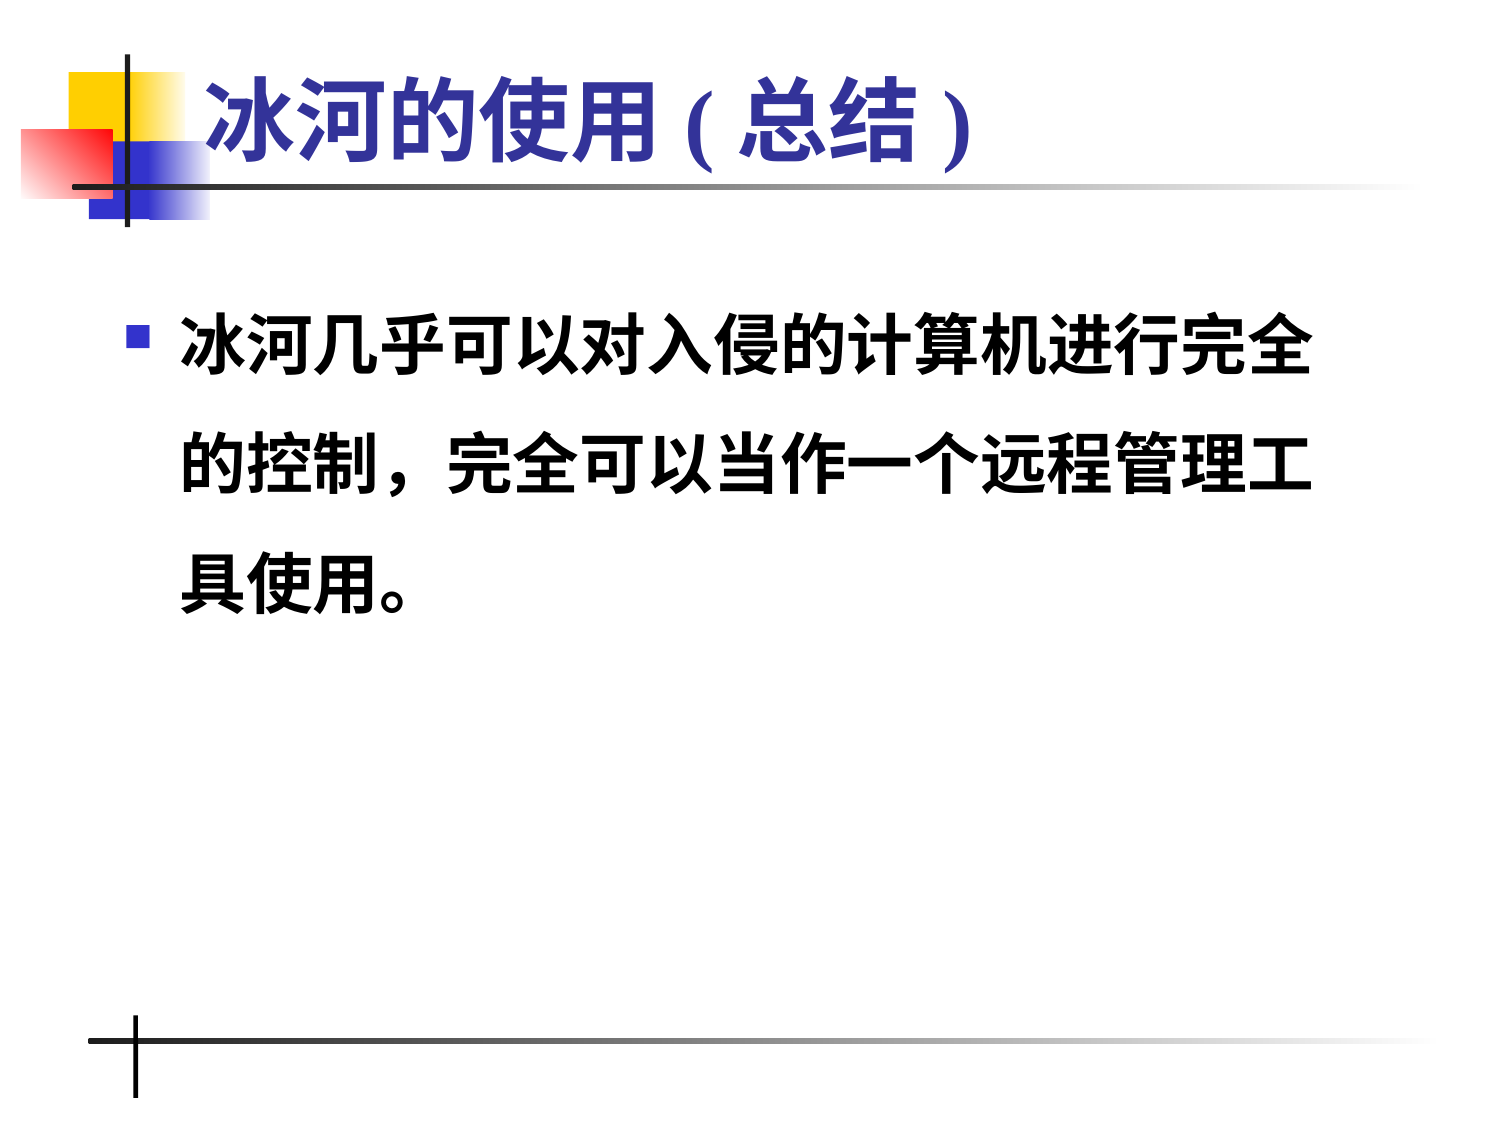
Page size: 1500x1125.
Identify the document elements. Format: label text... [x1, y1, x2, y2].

title 冰河的使用(总结) [188, 23, 1468, 181]
list 冰河几乎可以对入侵的计算机进行完全的控制，完全可以当作一个远程管理工具使用。 [107, 254, 1384, 931]
